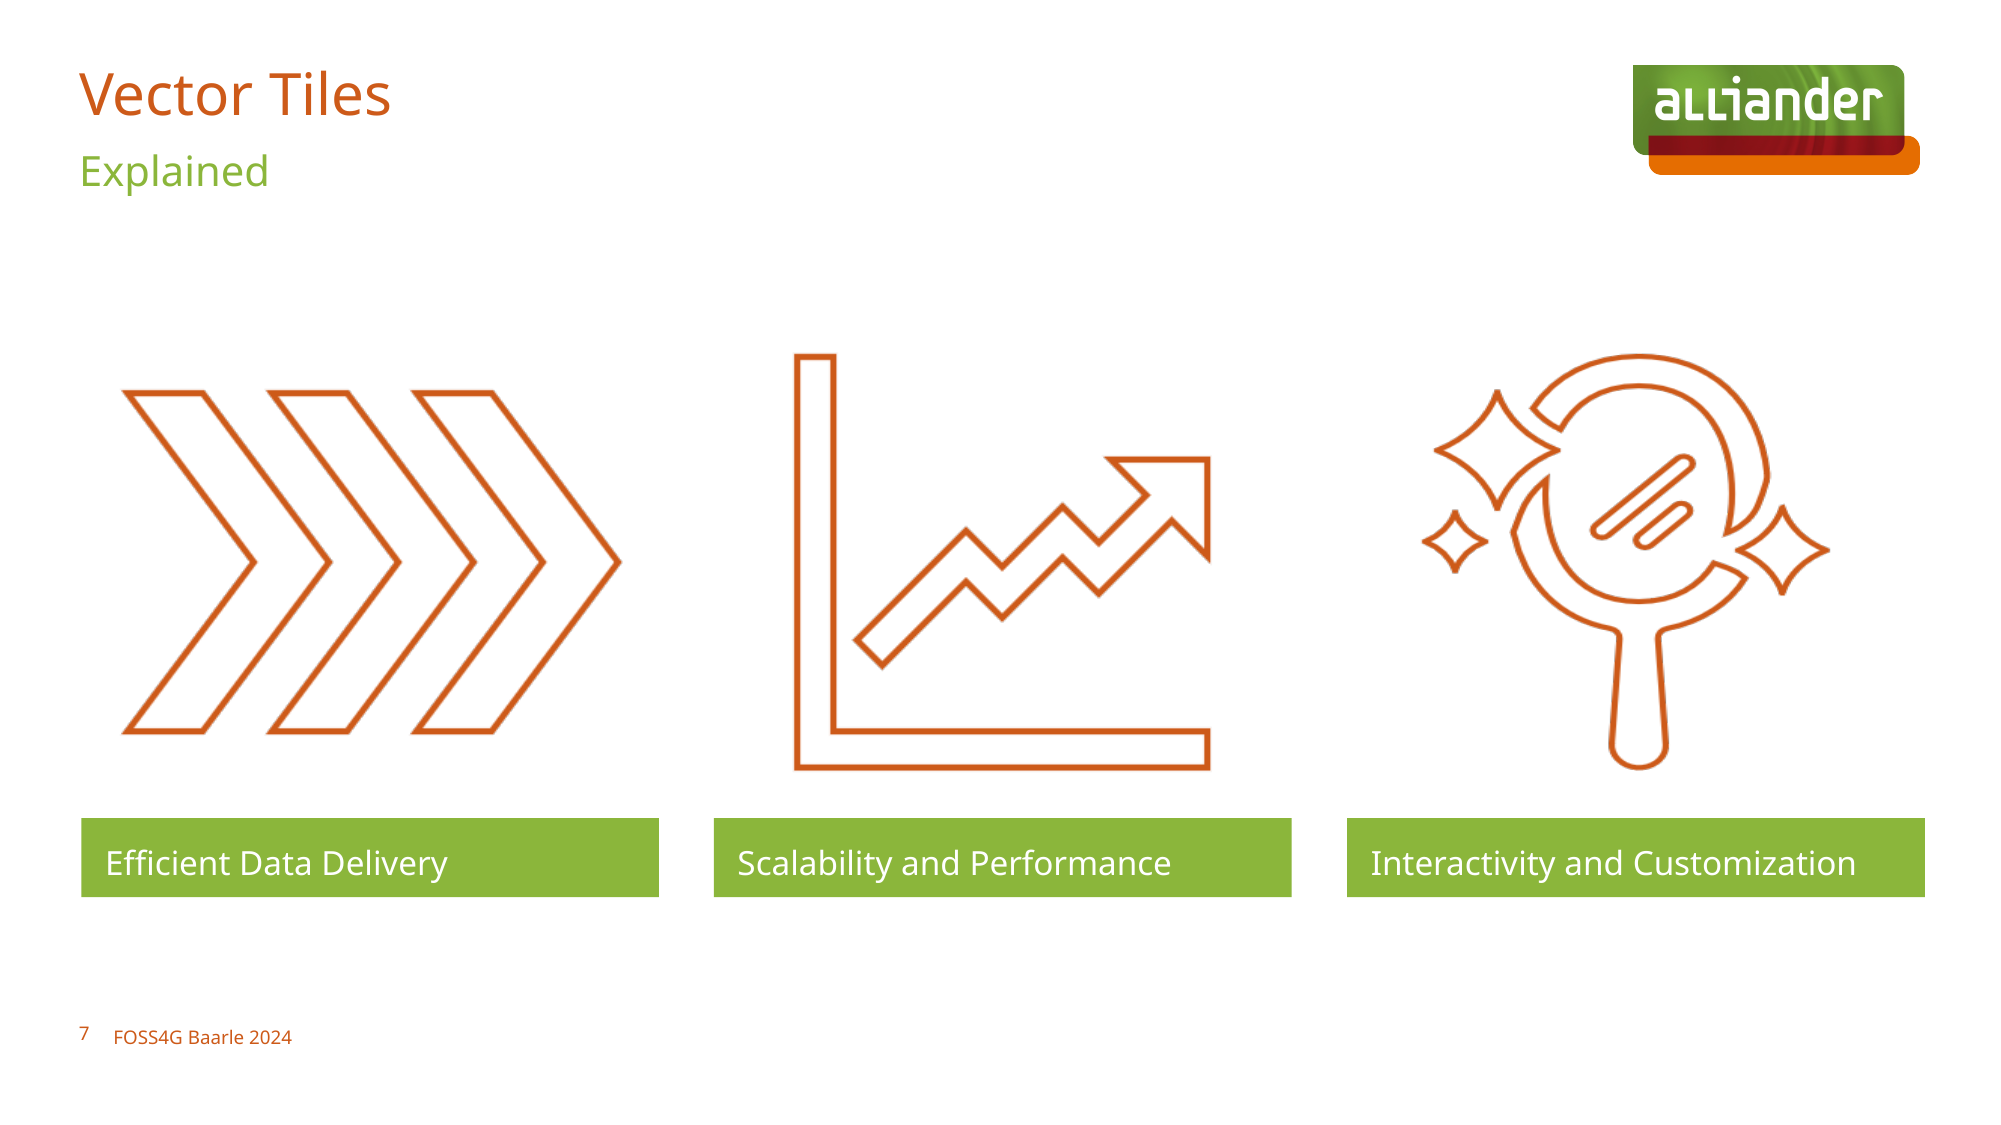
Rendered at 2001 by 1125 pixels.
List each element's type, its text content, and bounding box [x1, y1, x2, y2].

title Vector Tiles [79, 65, 1589, 129]
picture [1347, 327, 1925, 798]
list Scalability and Performance [713, 818, 1292, 898]
picture [713, 327, 1292, 798]
picture [1633, 65, 1920, 175]
footer FOSS4G Baarle 2024 [114, 1016, 957, 1054]
slide_number 7 [78, 1015, 114, 1054]
picture [81, 327, 659, 798]
list Explained [79, 134, 1589, 179]
list Interactivity and Customization [1347, 818, 1925, 898]
list Efficient Data Delivery [81, 818, 659, 898]
